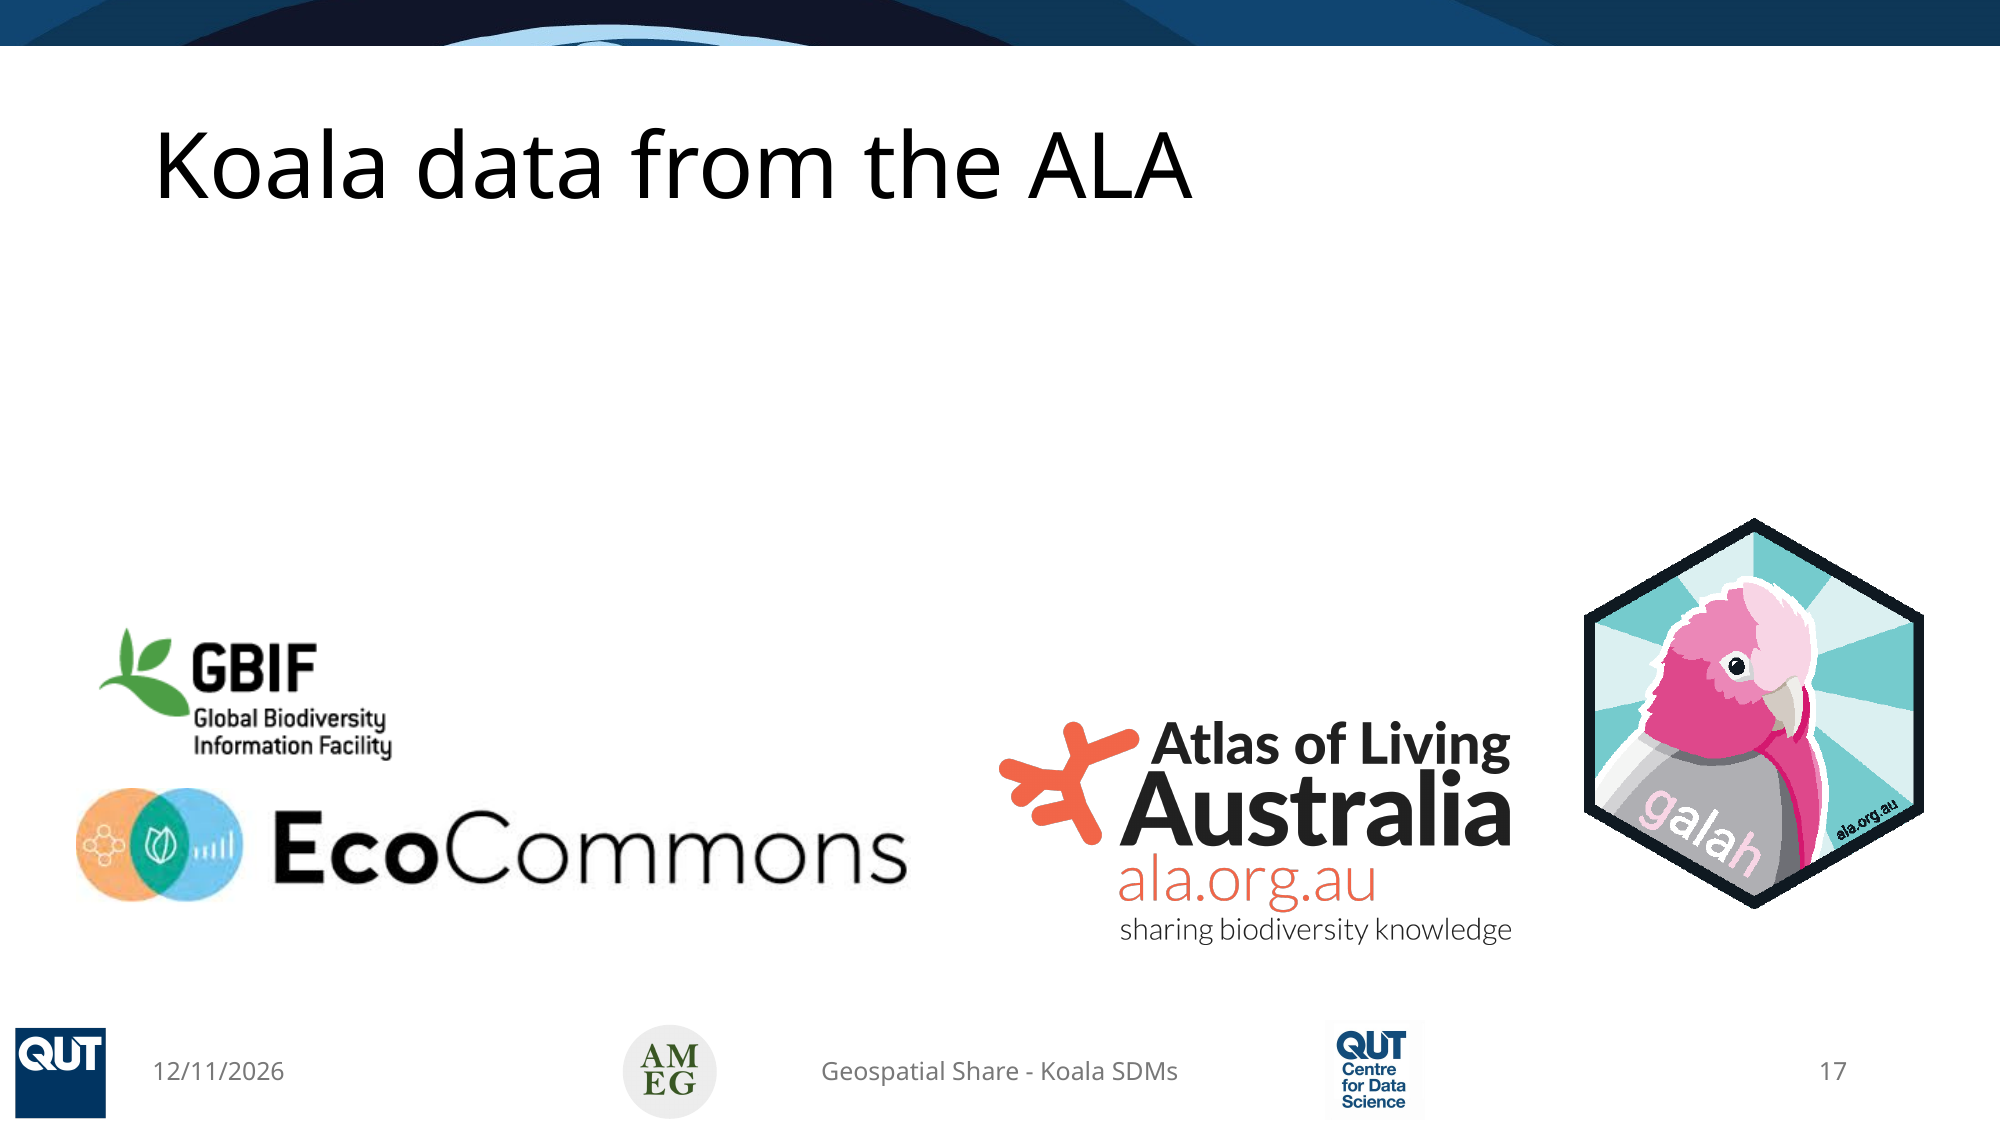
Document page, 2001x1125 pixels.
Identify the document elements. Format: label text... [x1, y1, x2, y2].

picture [0, 1020, 111, 1125]
picture [76, 608, 415, 772]
picture [1325, 1020, 1425, 1120]
picture [622, 1024, 707, 1119]
picture [1583, 517, 1924, 910]
title Koala data from the ALA [137, 59, 1863, 278]
footer Geospatial Share - Koala SDMs [662, 1042, 1338, 1103]
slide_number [137, 1042, 588, 1103]
picture [0, 0, 2000, 46]
picture [999, 720, 1511, 946]
picture [76, 788, 911, 910]
slide_number 17 [1412, 1042, 1863, 1103]
